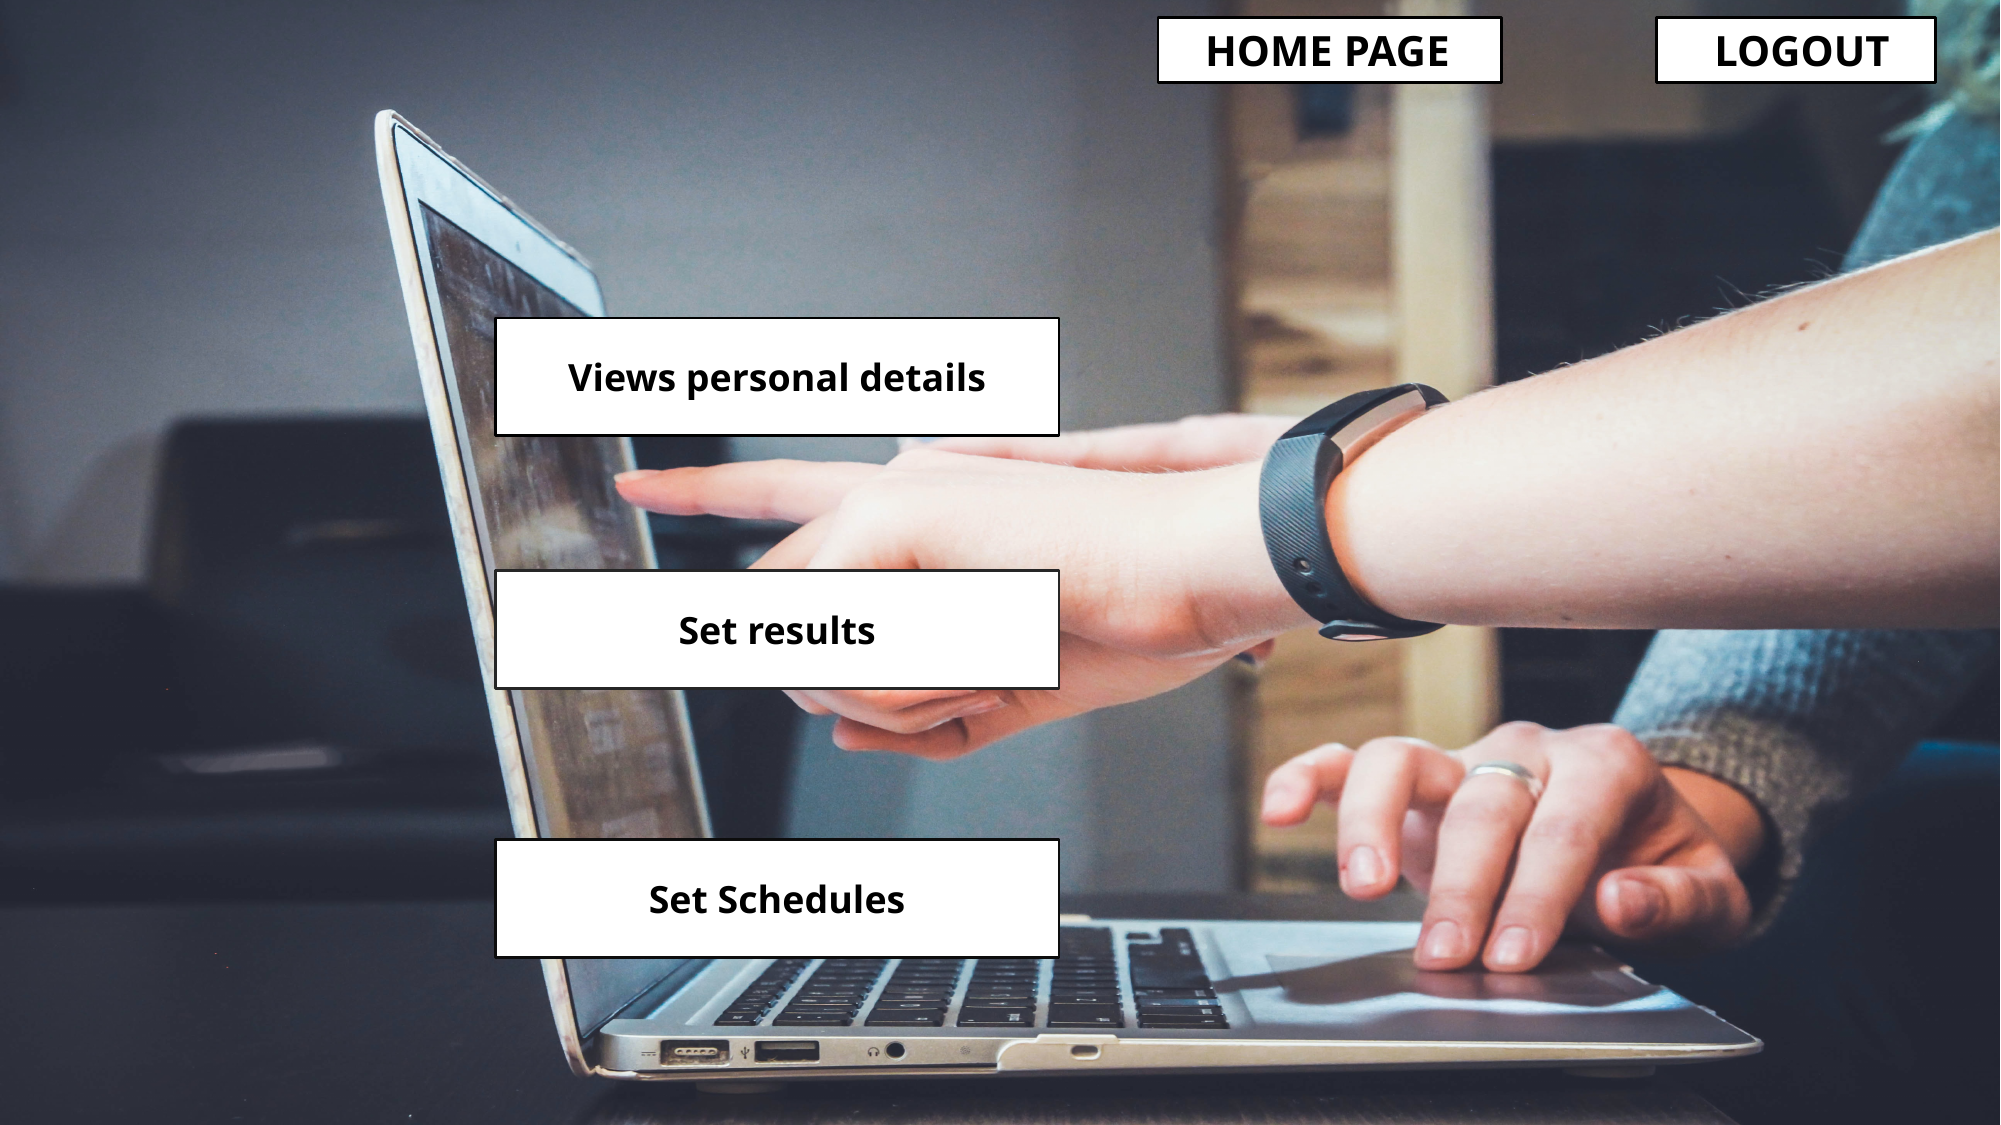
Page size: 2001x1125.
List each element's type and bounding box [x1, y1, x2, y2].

list [0, 0, 2000, 1125]
